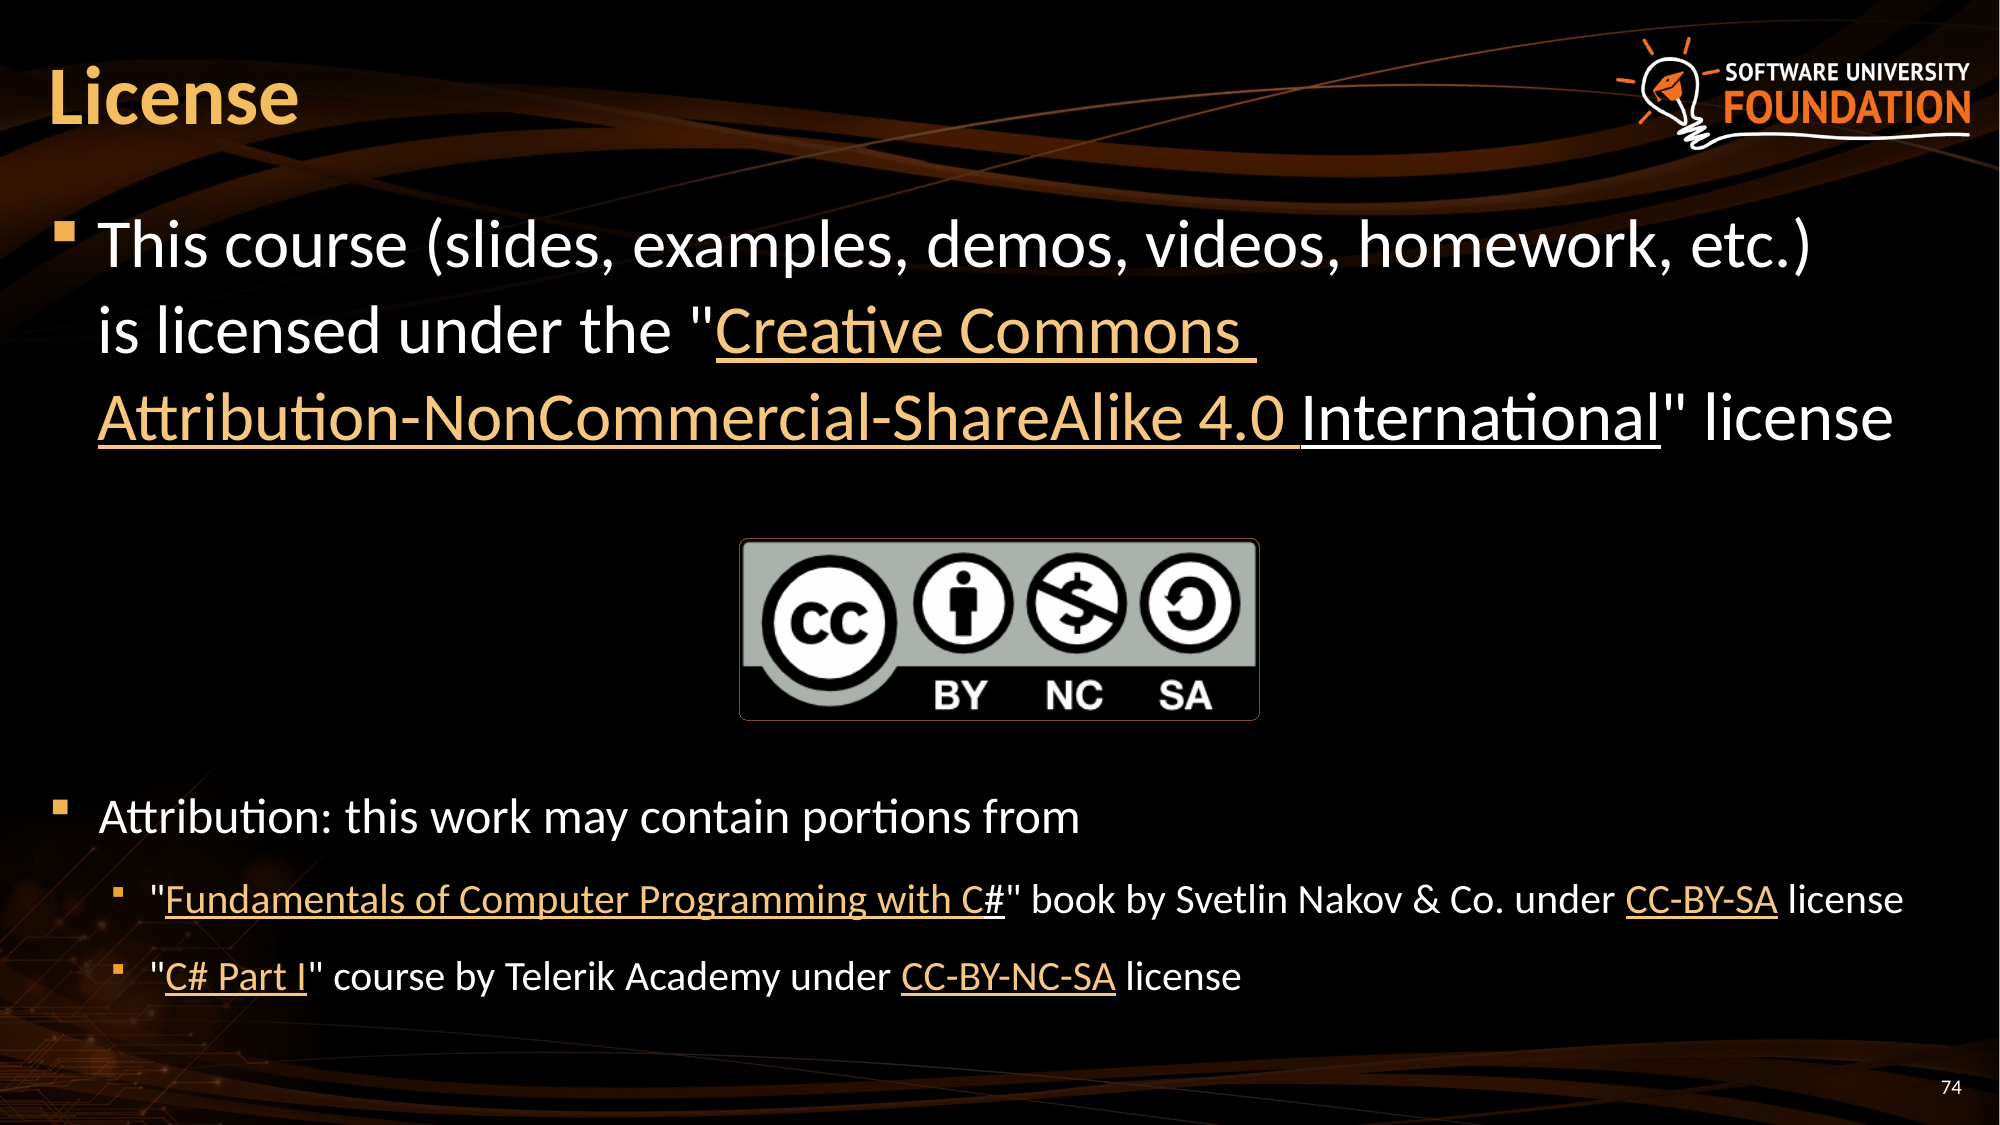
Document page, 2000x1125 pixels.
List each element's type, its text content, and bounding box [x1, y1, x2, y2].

list This course (slides, examples, demos, videos, homework, etc.) is licensed under the "Creative Commons Attribution-NonCommercial-ShareAlike 4.0 International" license [31, 188, 1968, 484]
title License [30, 6, 1602, 189]
list Attribution: this work may contain portions from "Fundamentals of Computer Programming with C#" book by Svetlin Nakov & Co. under CC-BY-SA license "C# Part I" course by Telerik Academy under CC-BY-NC-SA license [30, 774, 1968, 1103]
picture [0, 0, 2000, 1125]
